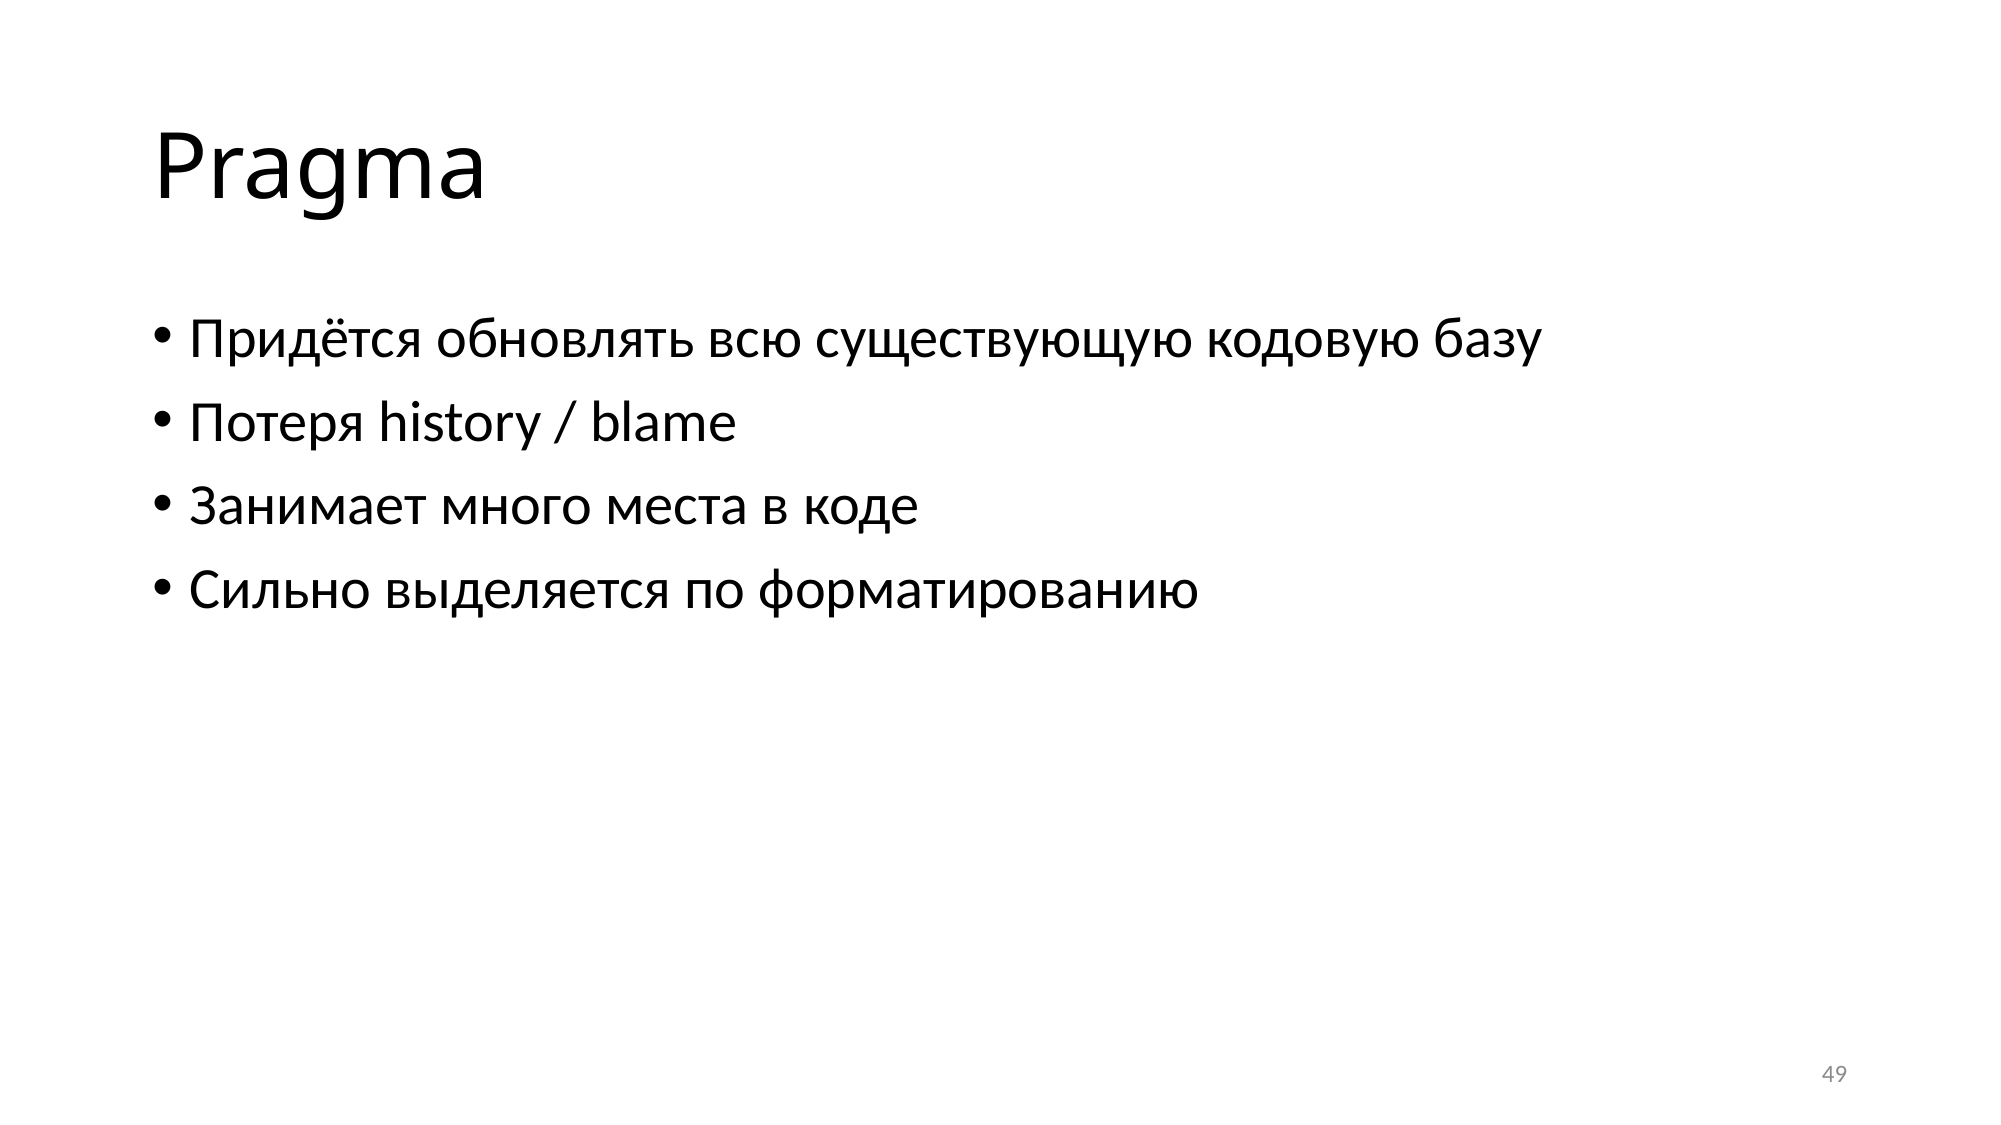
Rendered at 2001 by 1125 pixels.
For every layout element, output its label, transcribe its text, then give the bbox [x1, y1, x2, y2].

title Pragma [137, 59, 1863, 278]
list Придётся обновлять всю существующую кодовую базу Потеря history / blame Занимает много места в коде Сильно выделяется по форматированию [137, 299, 1863, 1014]
slide_number 49 [1412, 1042, 1863, 1103]
